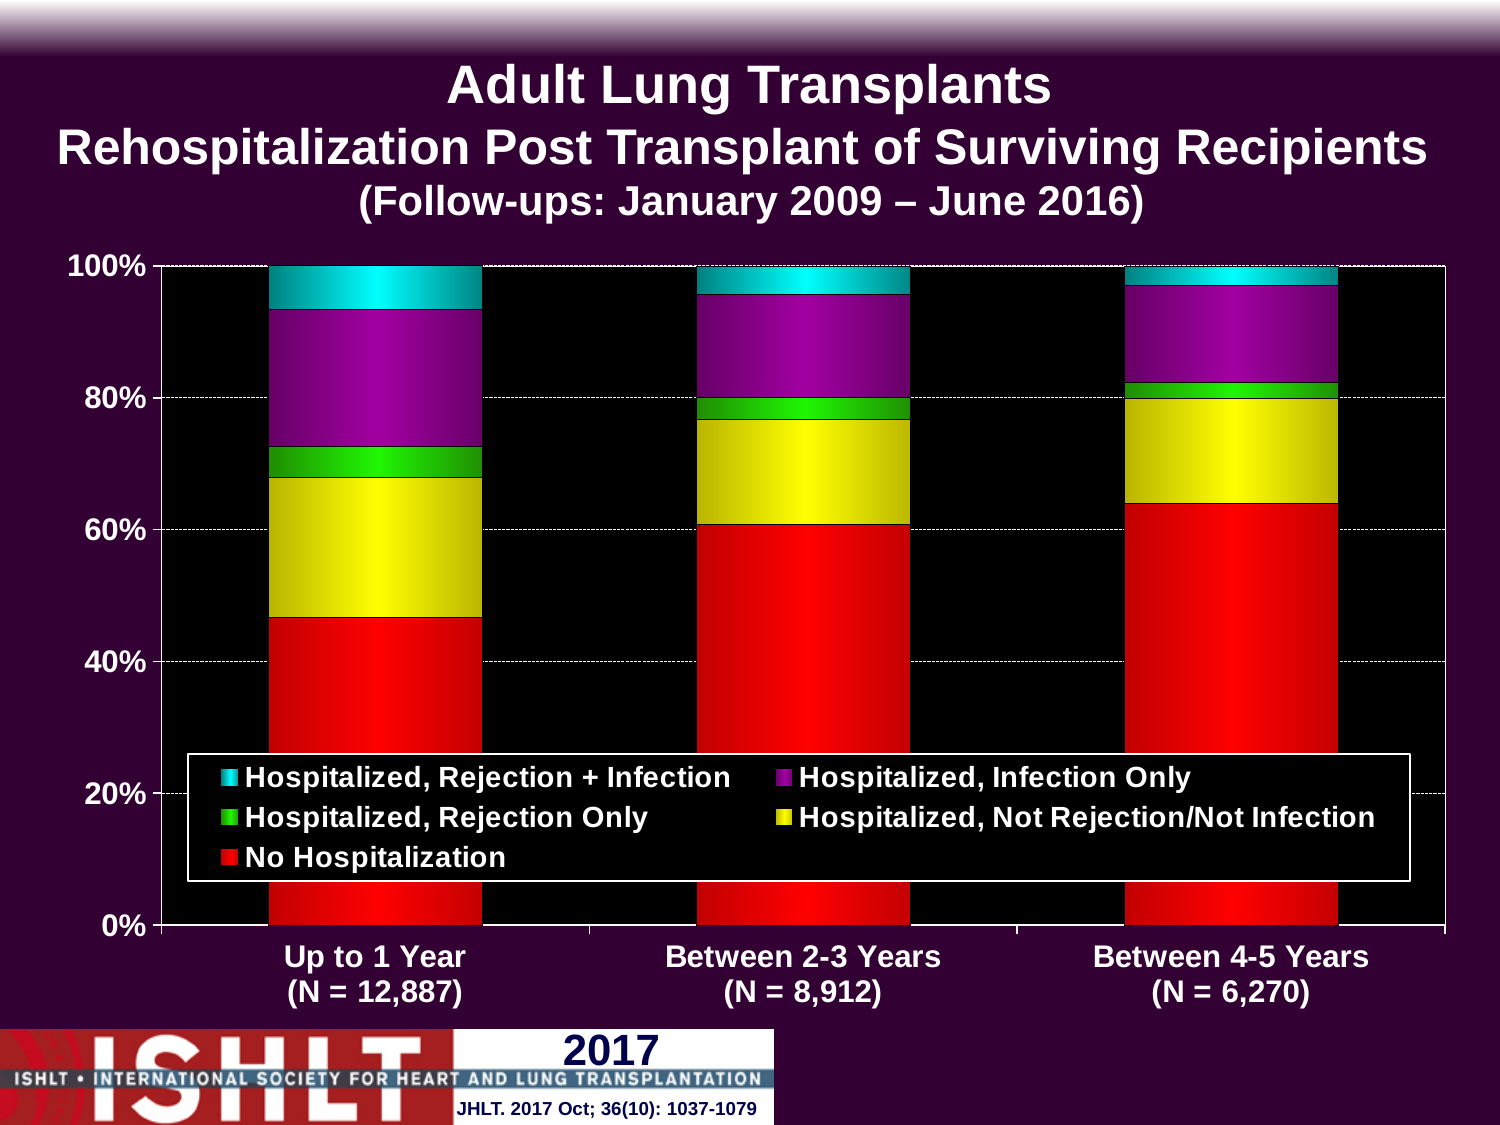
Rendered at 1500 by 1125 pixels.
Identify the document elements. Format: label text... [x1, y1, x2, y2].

chart [24, 237, 1463, 1024]
text_box Adult Lung Transplants Rehospitalization Post Transplant of Surviving Recipients [0, 24, 1500, 250]
text_box (Follow-ups: January 2009 – June 2016) [343, 166, 1182, 232]
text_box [0, 1013, 774, 1125]
